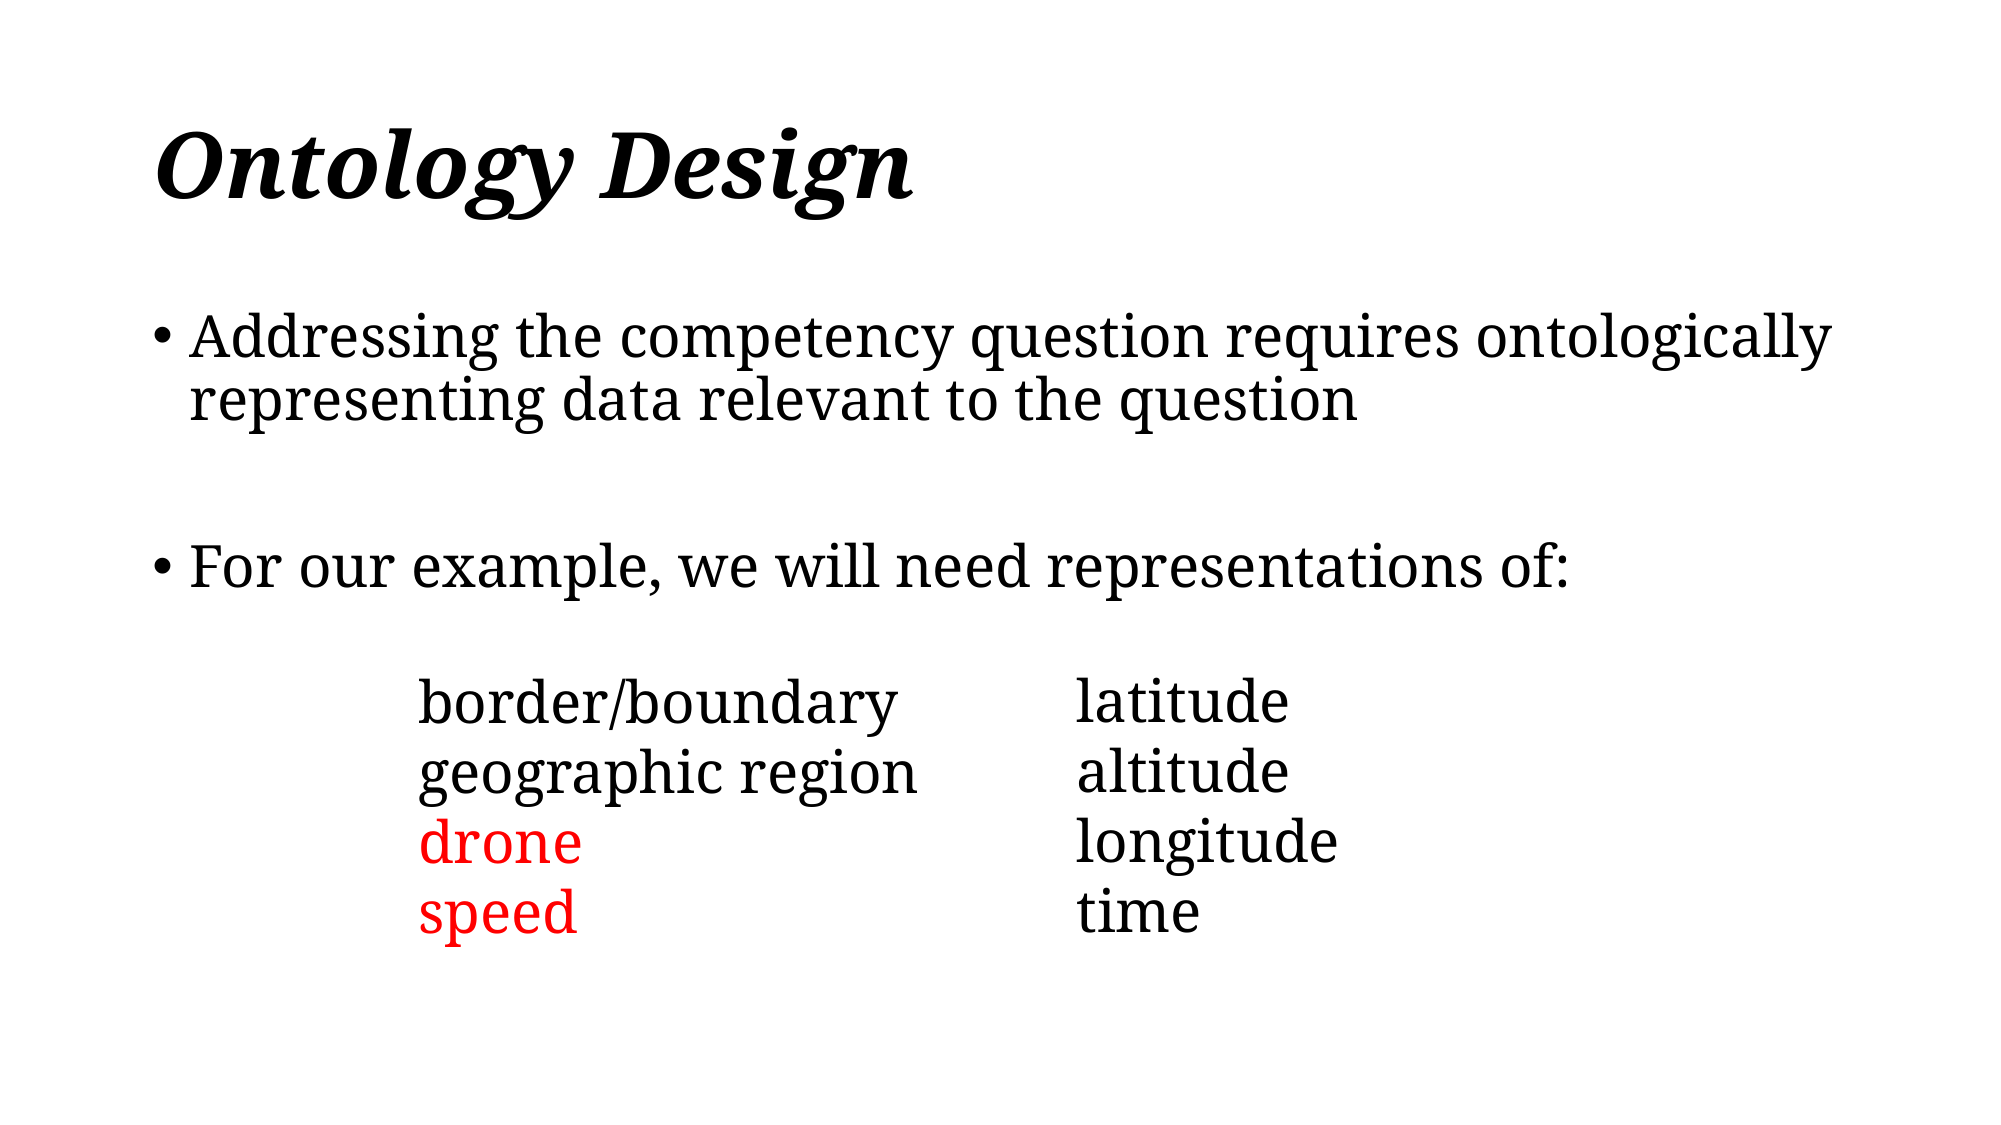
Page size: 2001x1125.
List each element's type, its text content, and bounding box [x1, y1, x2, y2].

title Ontology Design [137, 59, 1863, 278]
list Addressing the competency question requires ontologically representing data relevant to the question For our example, we will need representations of: [137, 299, 1863, 1014]
text_box latitude altitude longitude time [1061, 656, 1371, 1112]
text_box border/boundary geographic region drone speed [328, 657, 950, 1113]
